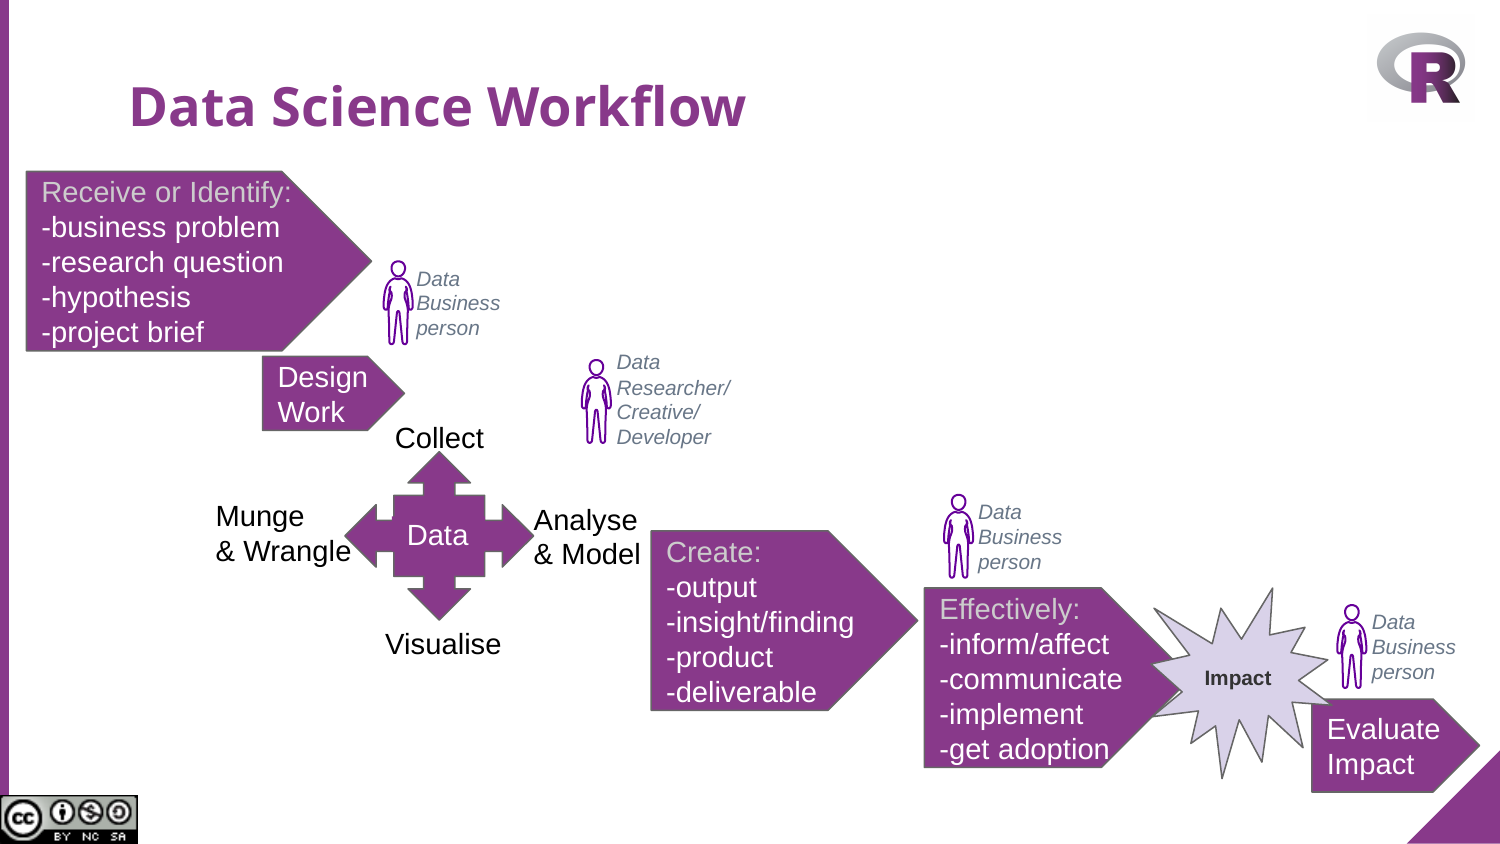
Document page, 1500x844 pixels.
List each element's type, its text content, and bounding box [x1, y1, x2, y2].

text_box Effectively: -inform/affect -communicate -implement -get adoption [924, 588, 1179, 768]
text_box Munge & Wrangle [200, 501, 369, 565]
picture [0, 795, 138, 844]
picture [1367, 14, 1475, 122]
text_box Visualise [370, 620, 520, 666]
text_box Data Business person [1356, 593, 1495, 687]
title Data Science Workflow [113, 56, 1036, 198]
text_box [1337, 604, 1367, 689]
text_box [393, 451, 485, 516]
text_box [344, 504, 391, 568]
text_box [581, 359, 612, 444]
text_box Evaluate Impact [1311, 699, 1480, 792]
text_box Data Business person [963, 483, 1101, 577]
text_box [383, 261, 413, 345]
text_box Receive or Identify: -business problem -research question -hypothesis -project brief [26, 171, 372, 351]
text_box Collect [379, 405, 511, 469]
text_box Create: -output -insight/finding -product -deliverable [651, 530, 918, 711]
text_box Design Work [262, 356, 405, 431]
text_box Data Business person [401, 250, 539, 343]
text_box Impact [1150, 588, 1333, 779]
text_box Data [391, 516, 485, 552]
text_box [393, 504, 534, 621]
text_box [943, 494, 974, 578]
text_box Data Researcher/ Creative/ Developer [601, 334, 770, 463]
text_box Analyse & Model [518, 504, 661, 568]
